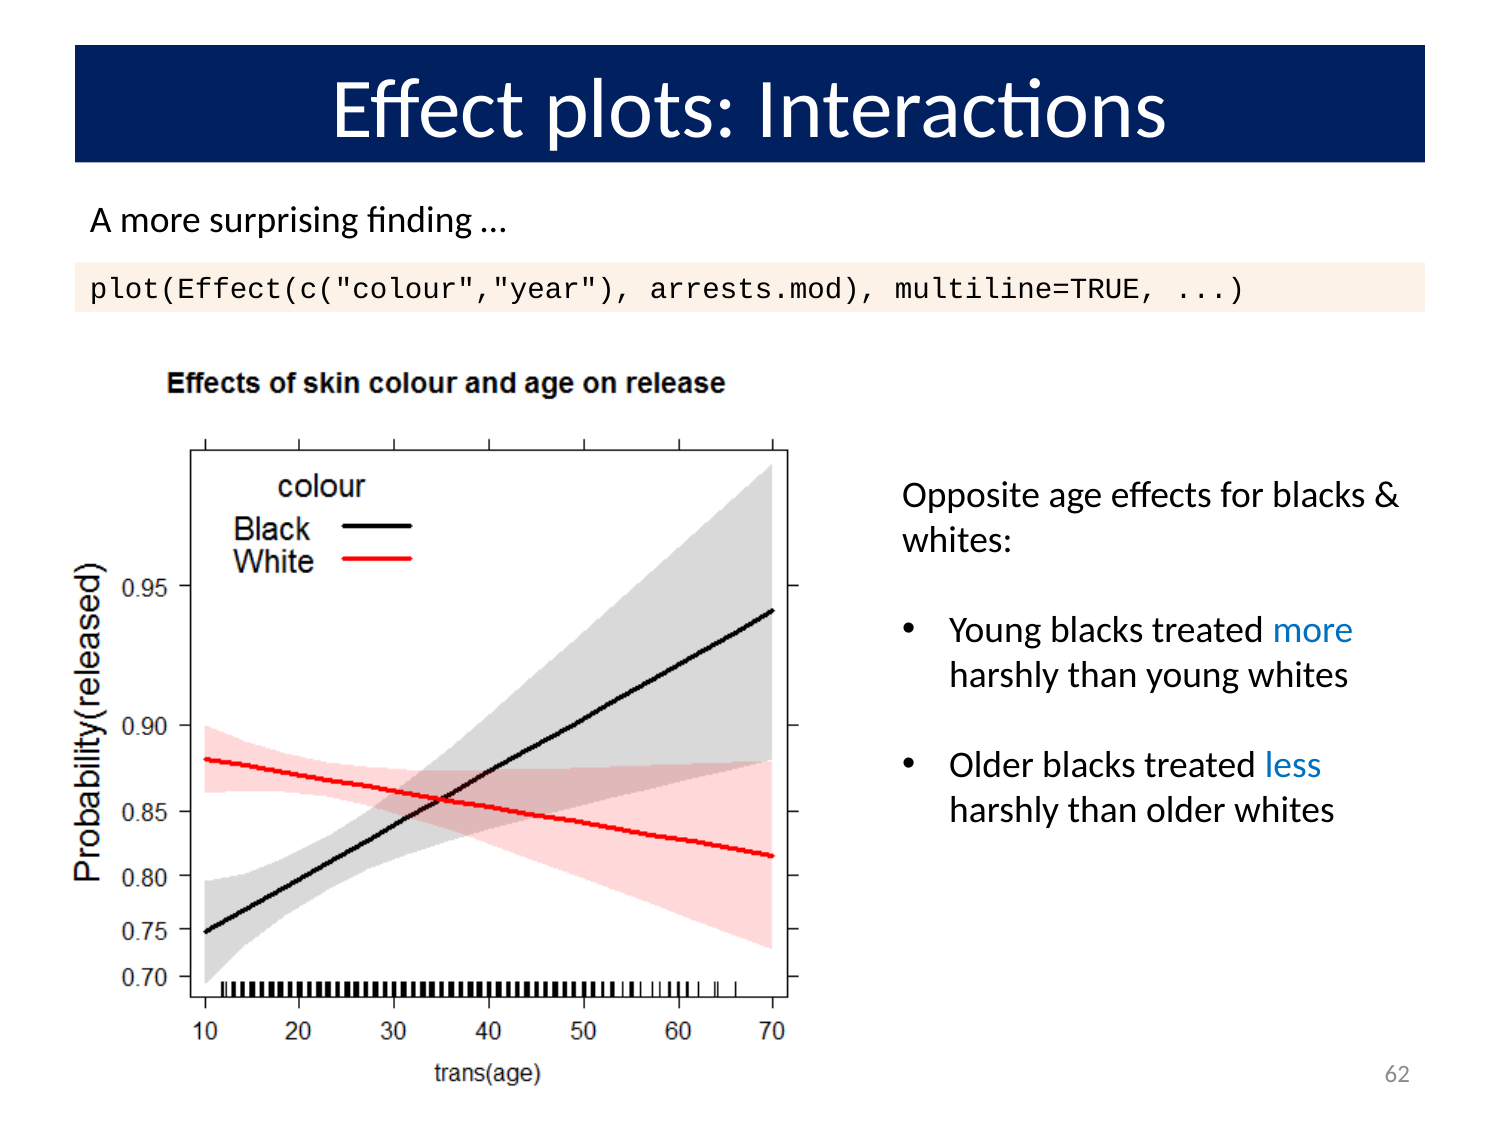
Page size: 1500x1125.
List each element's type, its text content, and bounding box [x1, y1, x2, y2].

slide_number 62 [1074, 1042, 1425, 1103]
text_box Opposite age effects for blacks & whites: Young blacks treated more harshly than young whites Older blacks treated less harshly than older whites [887, 462, 1425, 883]
text_box A more surprising finding … [75, 187, 1388, 248]
picture [49, 359, 845, 1117]
text_box plot(Effect(c("colour","year"), arrests.mod), multiline=TRUE, ...) [74, 262, 1425, 313]
title Effect plots: Interactions [75, 45, 1425, 163]
